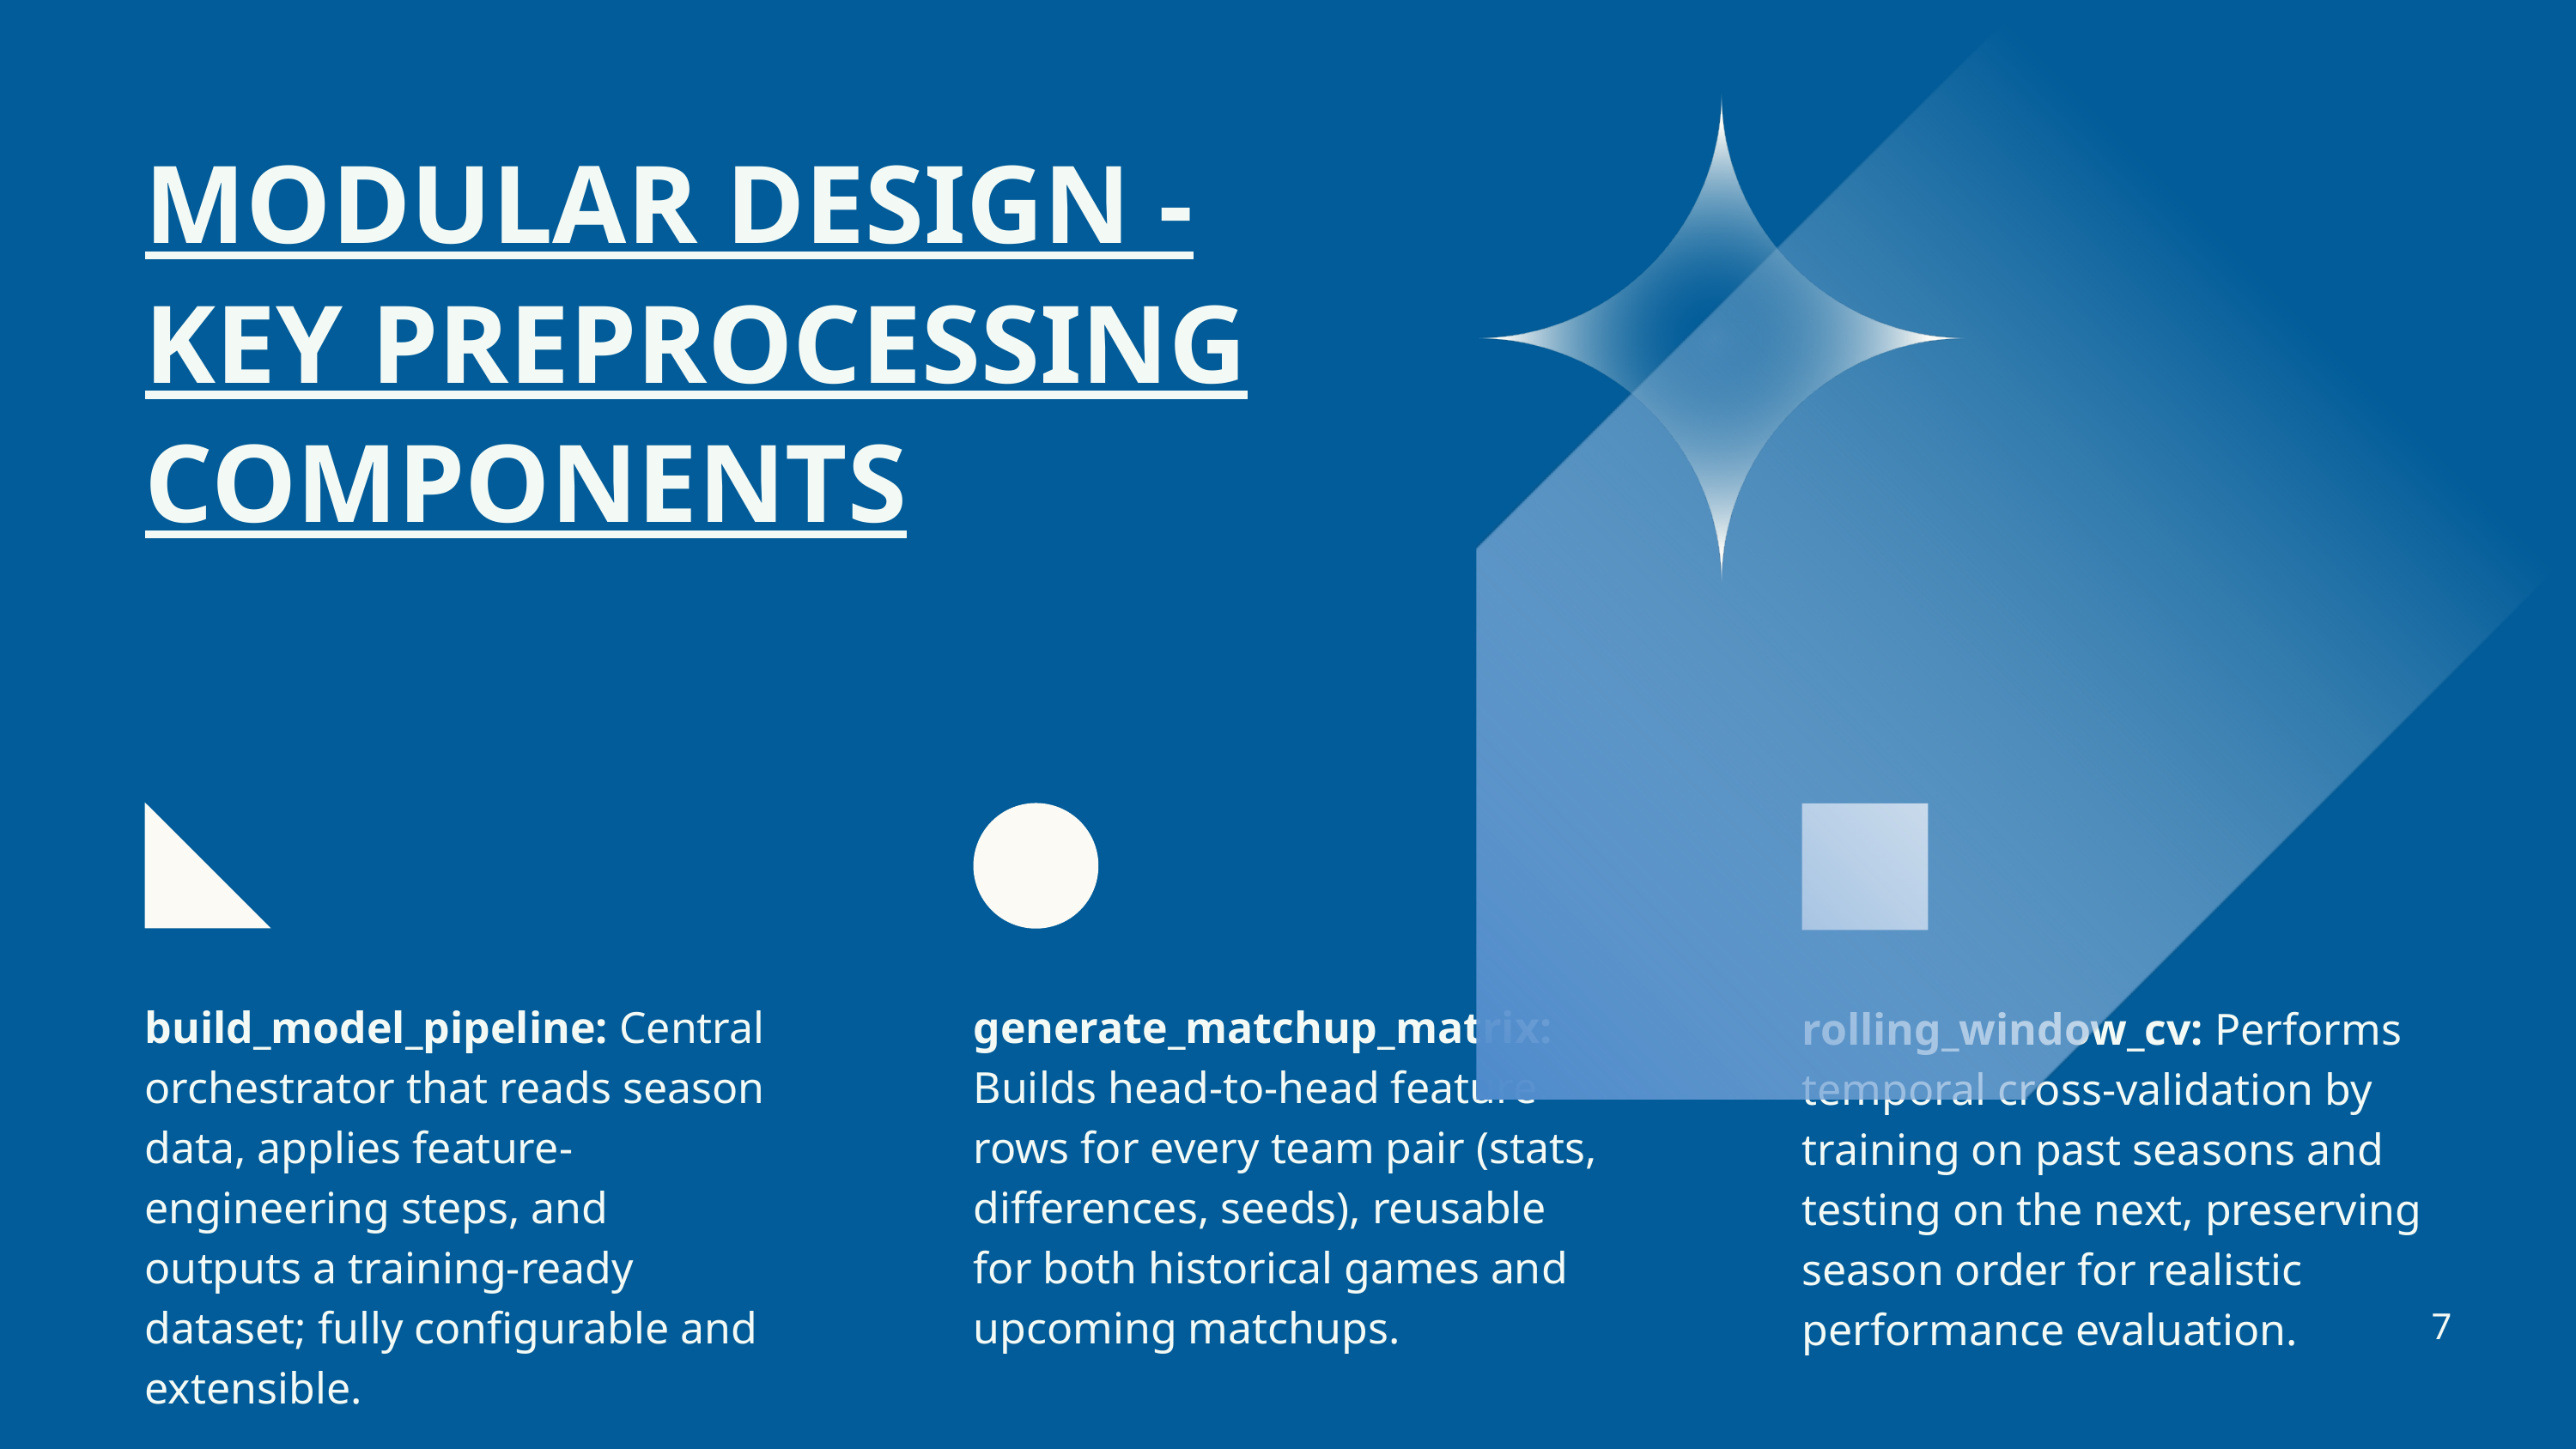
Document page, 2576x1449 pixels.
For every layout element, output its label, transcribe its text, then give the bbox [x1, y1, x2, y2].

text_box [1476, 0, 2576, 1100]
text_box 7 [2433, 1296, 2452, 1348]
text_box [1801, 803, 2432, 1344]
text_box [1476, 93, 1967, 584]
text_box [973, 803, 1603, 1343]
text_box MODULAR DESIGN -KEY PREPROCESSING COMPONENTS [144, 124, 1289, 544]
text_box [144, 802, 775, 1343]
